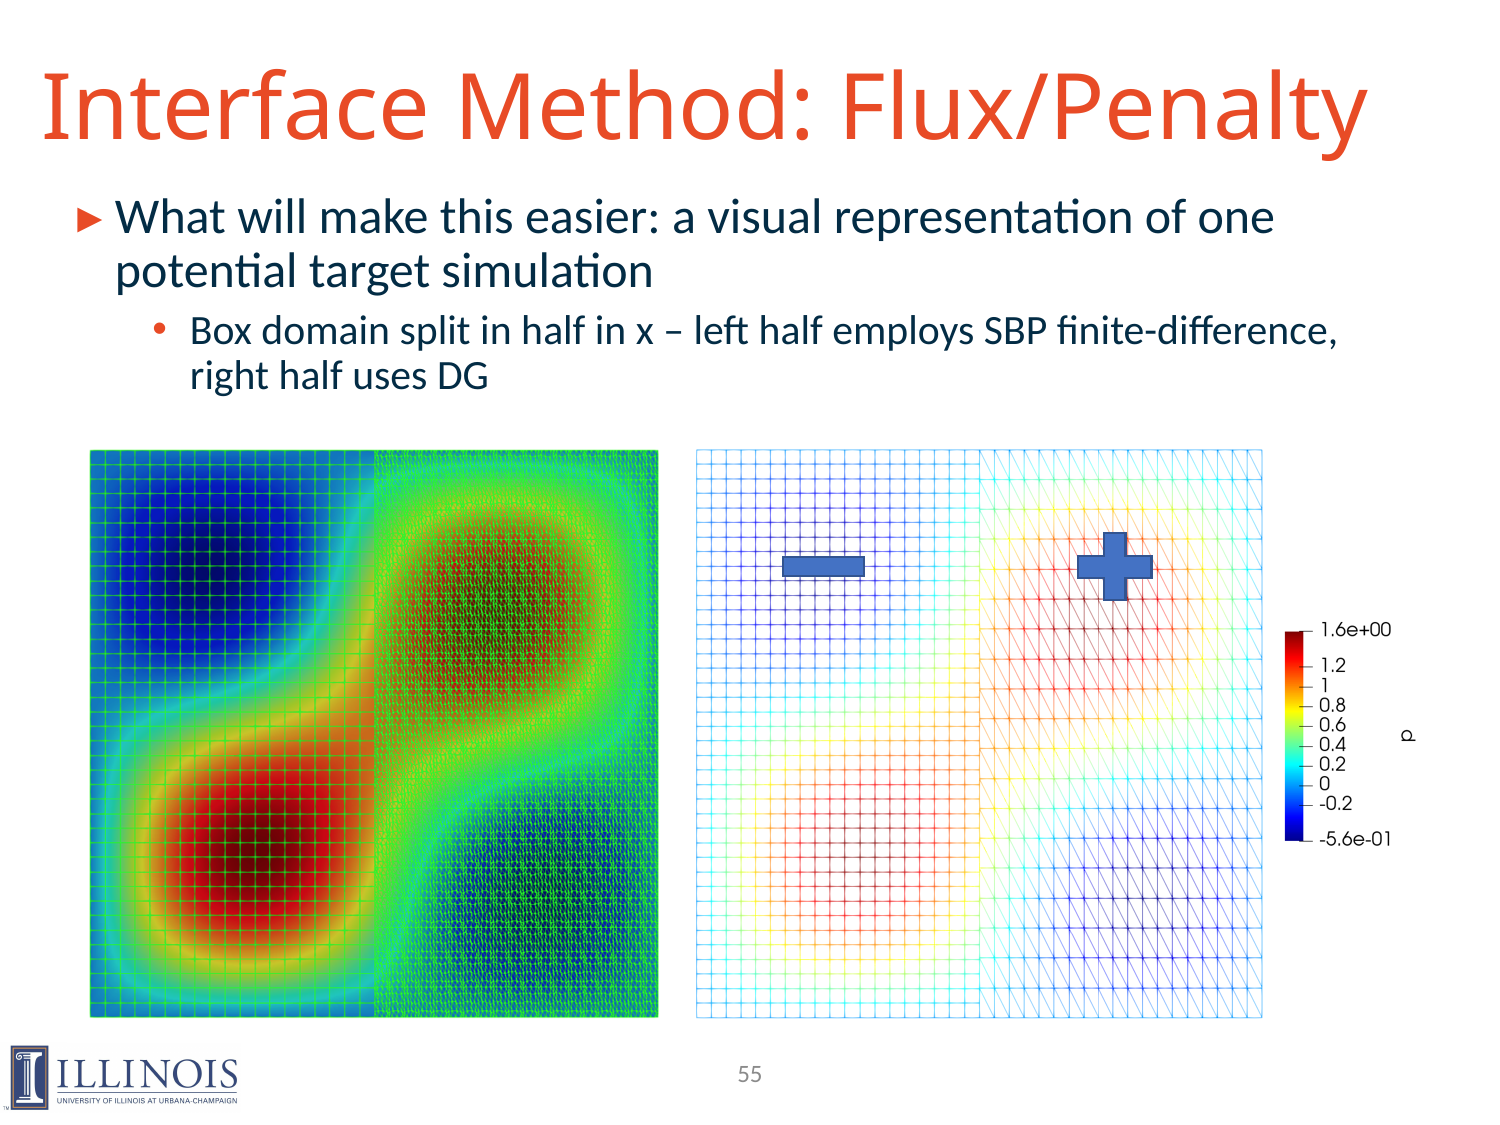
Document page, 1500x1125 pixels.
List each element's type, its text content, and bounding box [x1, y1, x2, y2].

picture [0, 432, 1443, 1113]
title Interface Method: Flux/Penalty [26, 36, 1438, 183]
text_box What will make this easier: a visual representation of one potential target simulation Box domain split in half in x – left half employs SBP finite-difference, right half uses DG [62, 182, 1407, 1016]
slide_number 55 [718, 1043, 782, 1103]
